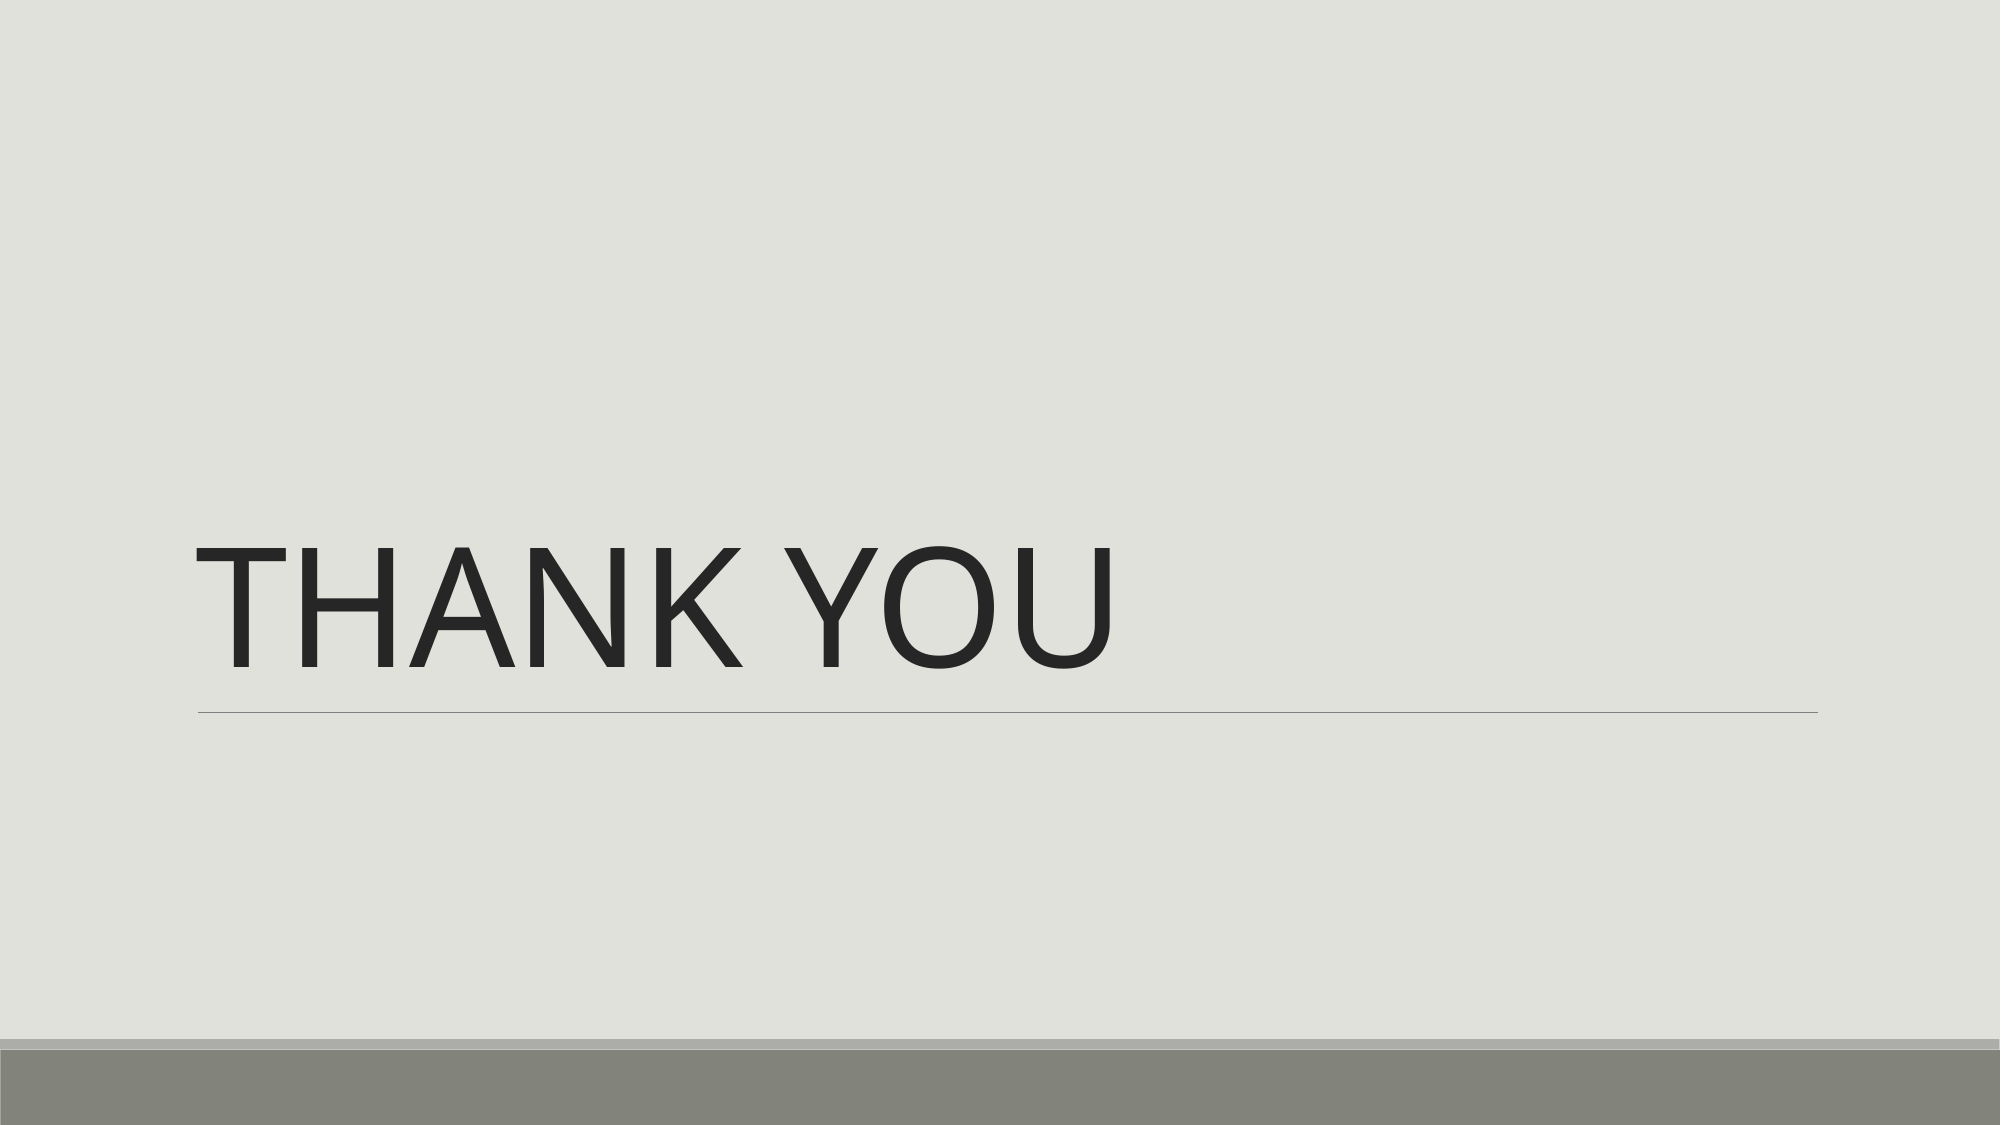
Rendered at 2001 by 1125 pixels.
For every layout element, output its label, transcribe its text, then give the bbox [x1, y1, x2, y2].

title THANK YOU [180, 124, 1830, 710]
